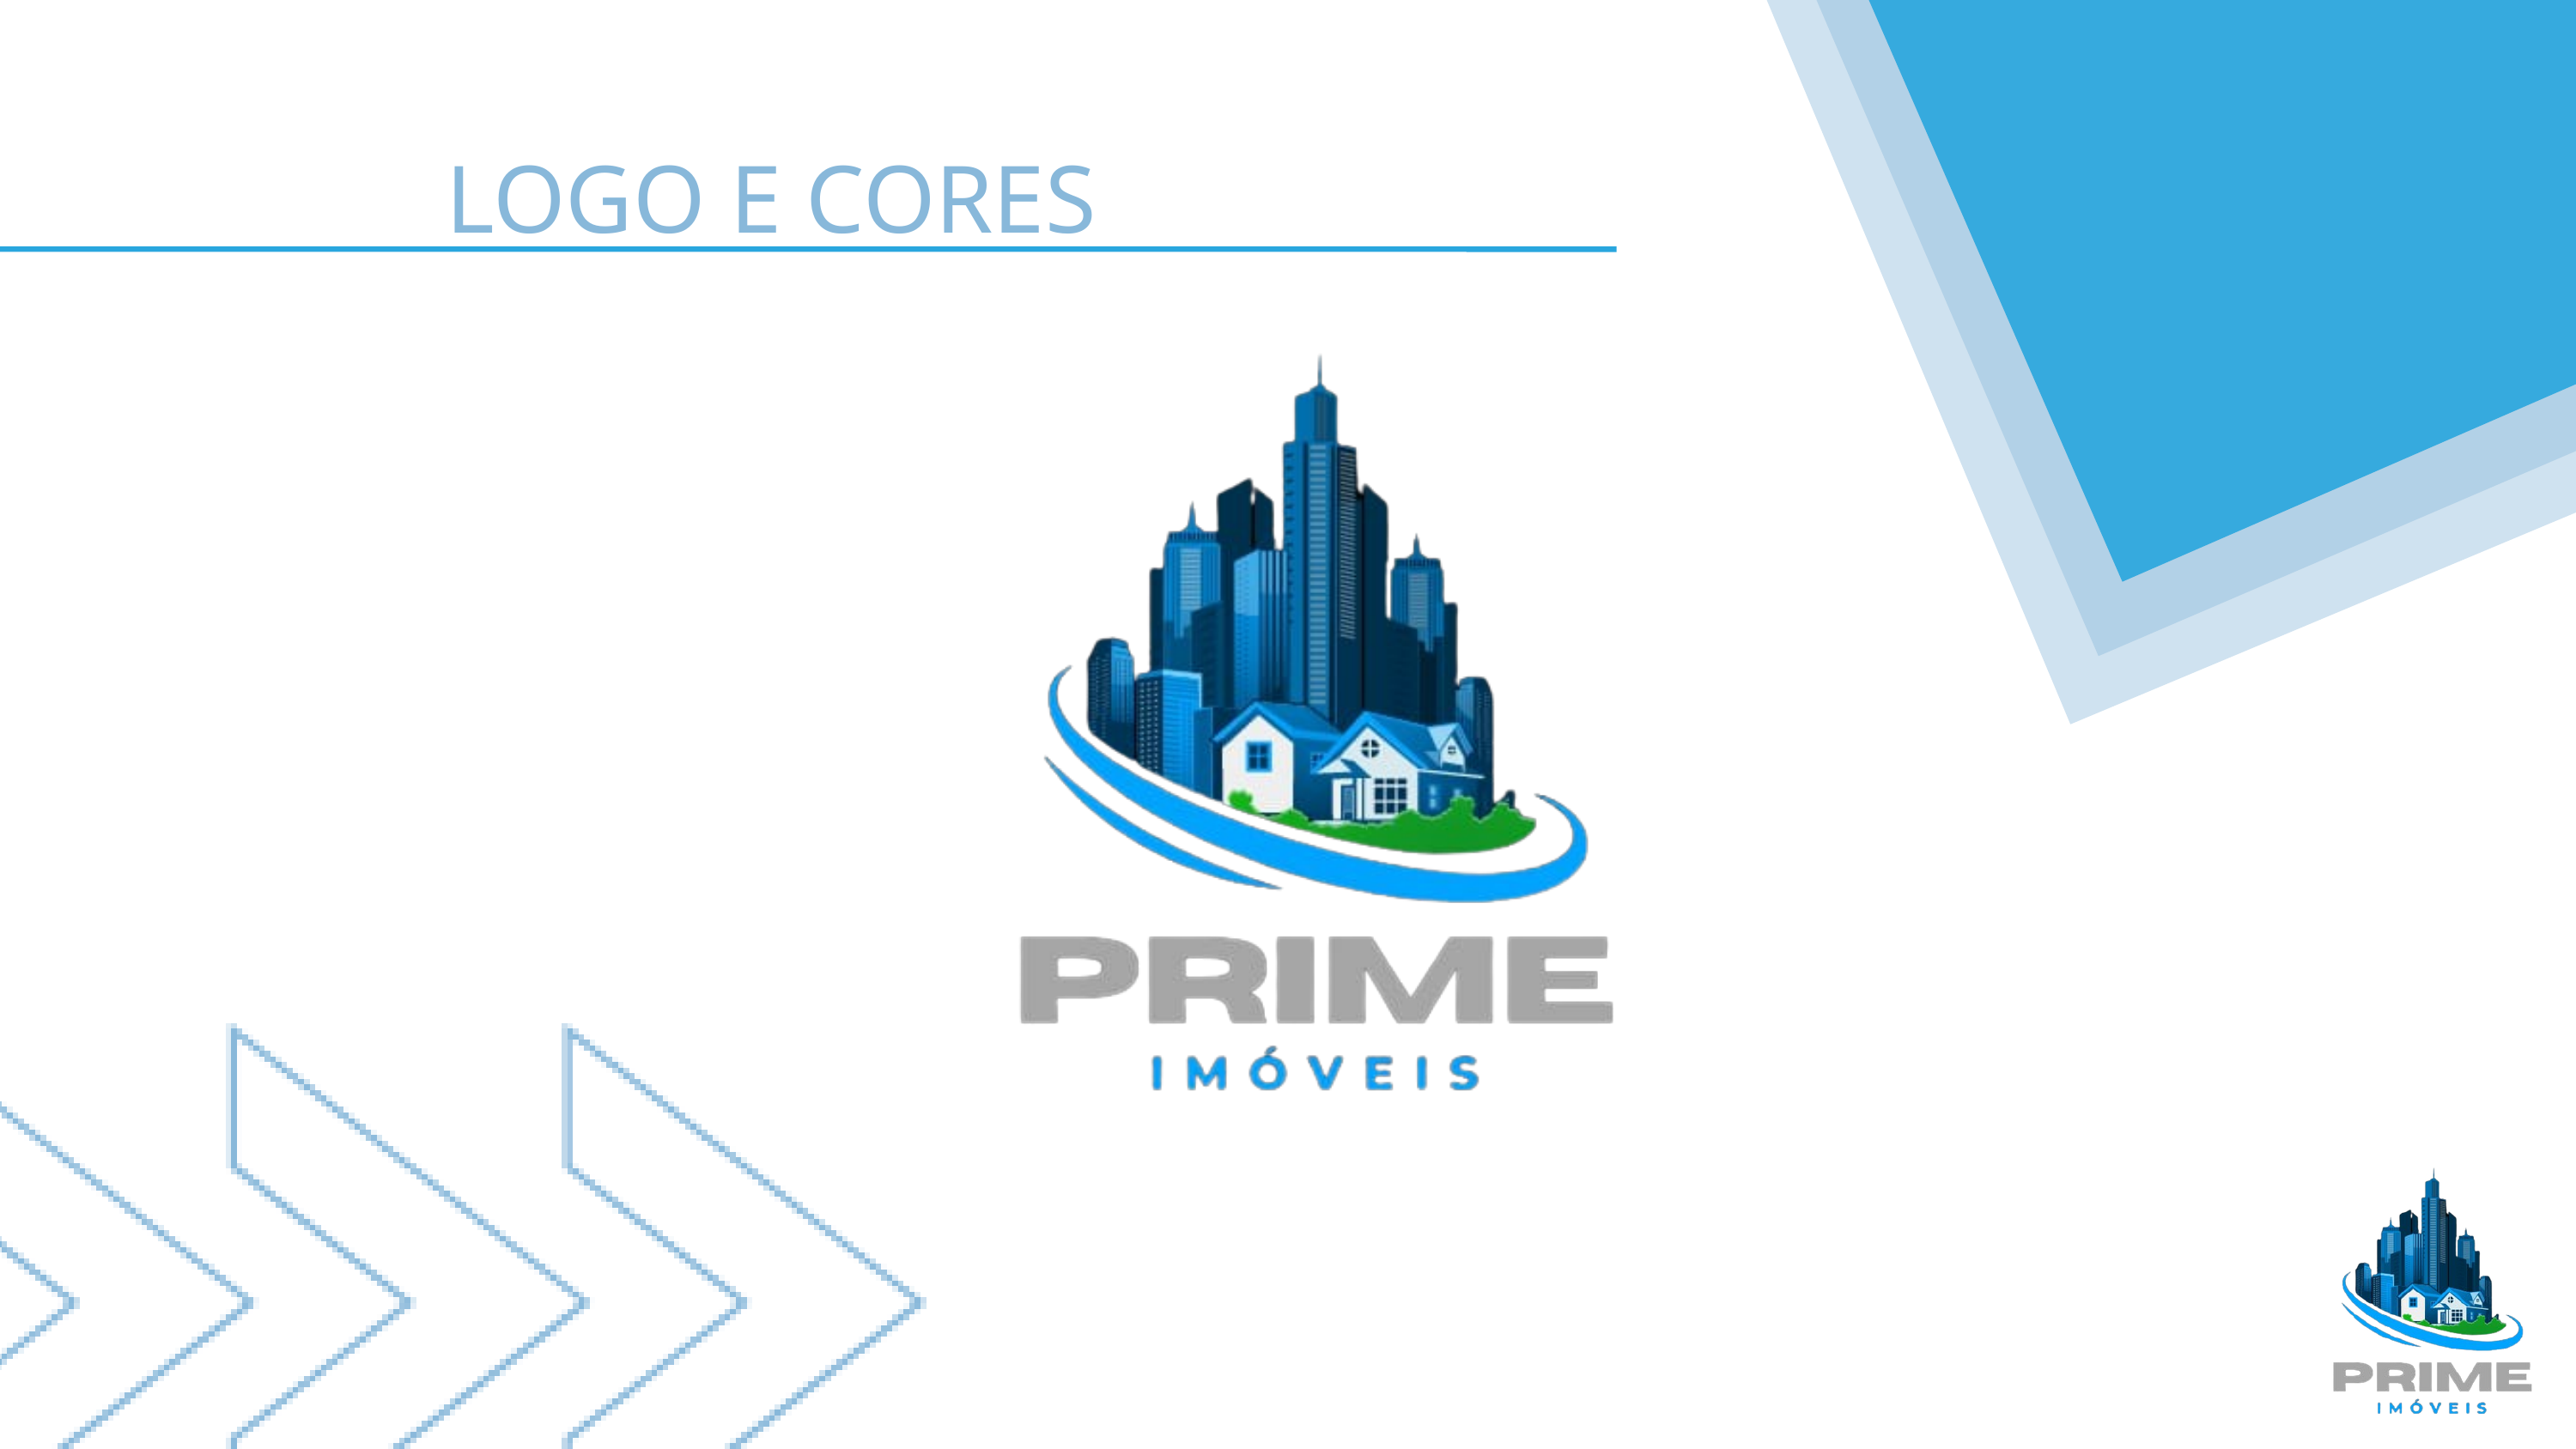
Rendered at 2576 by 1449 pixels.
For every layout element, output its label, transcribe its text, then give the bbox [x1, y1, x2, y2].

text_box [2271, 1155, 2576, 1449]
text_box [1823, 549, 2576, 609]
text_box [0, 1023, 927, 1449]
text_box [1844, 0, 2576, 469]
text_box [1823, 0, 2576, 543]
text_box [836, 249, 1793, 1205]
text_box LOGO E CORES [438, 121, 1105, 252]
